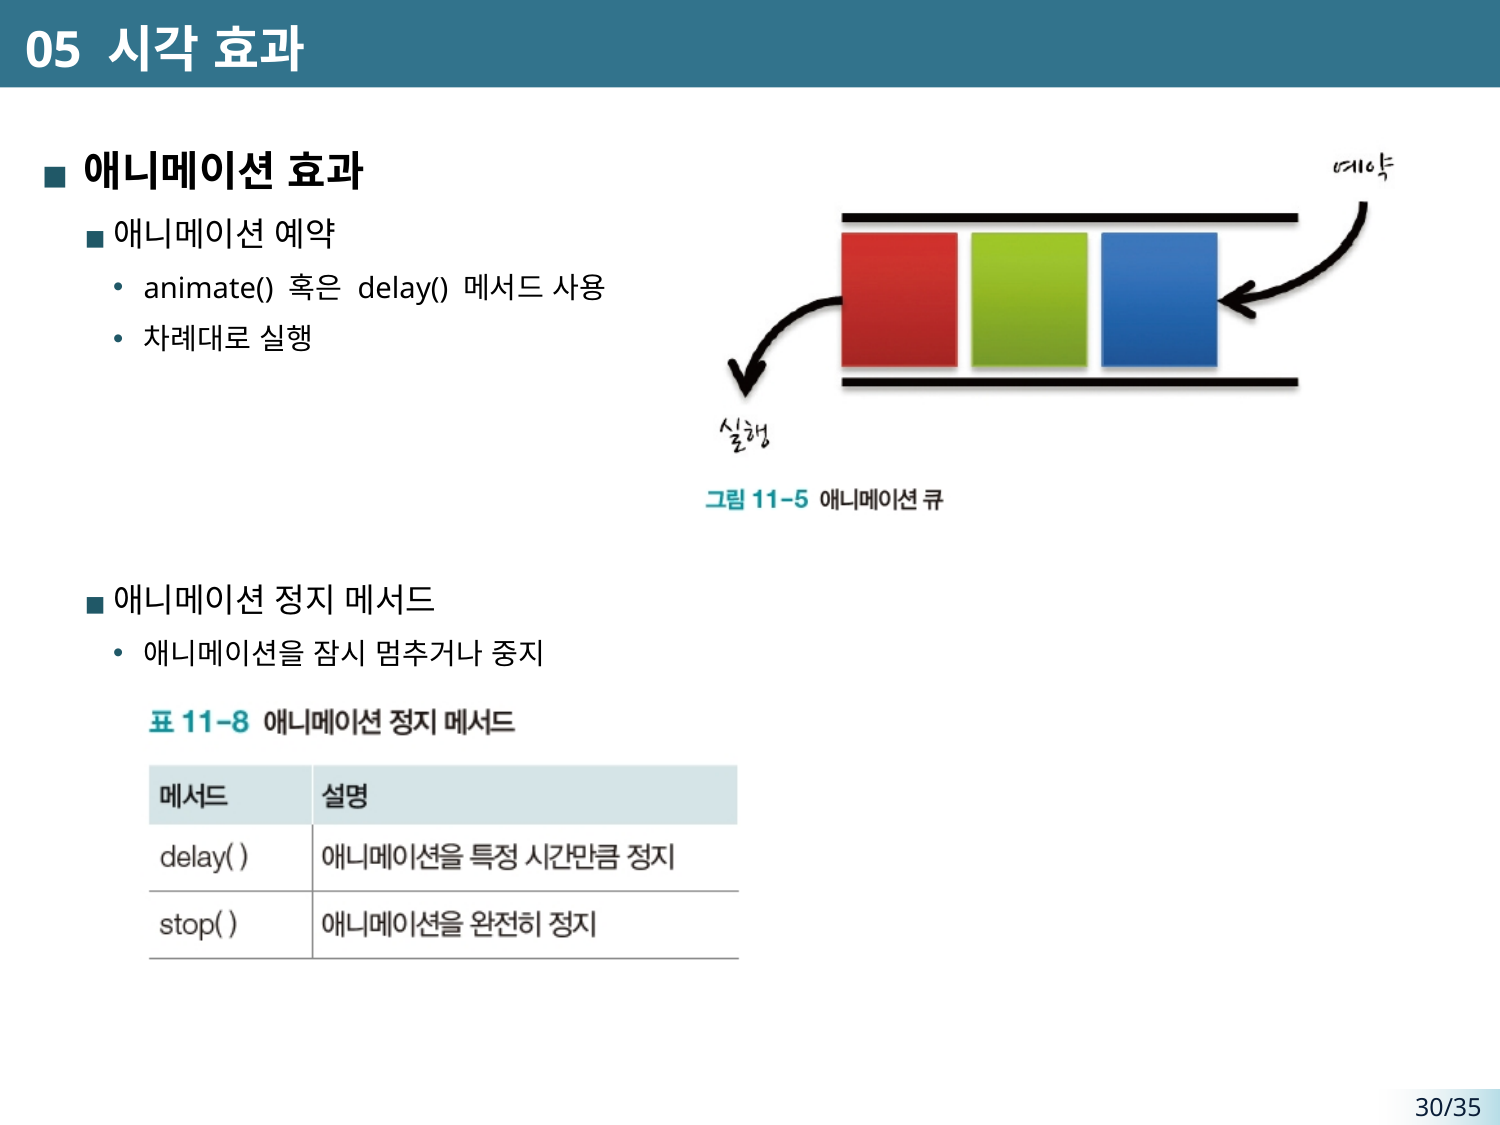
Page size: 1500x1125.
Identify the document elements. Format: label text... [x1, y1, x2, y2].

title 05 시각 효과 [10, 8, 1288, 87]
list 애니메이션 효과 애니메이션 예약 animate() 혹은 delay() 메서드 사용 차례대로 실행 애니메이션 정지 메서드 애니메이션을 잠시 멈추거나 중지 [10, 126, 1481, 1057]
picture [702, 136, 1400, 517]
picture [140, 701, 747, 970]
